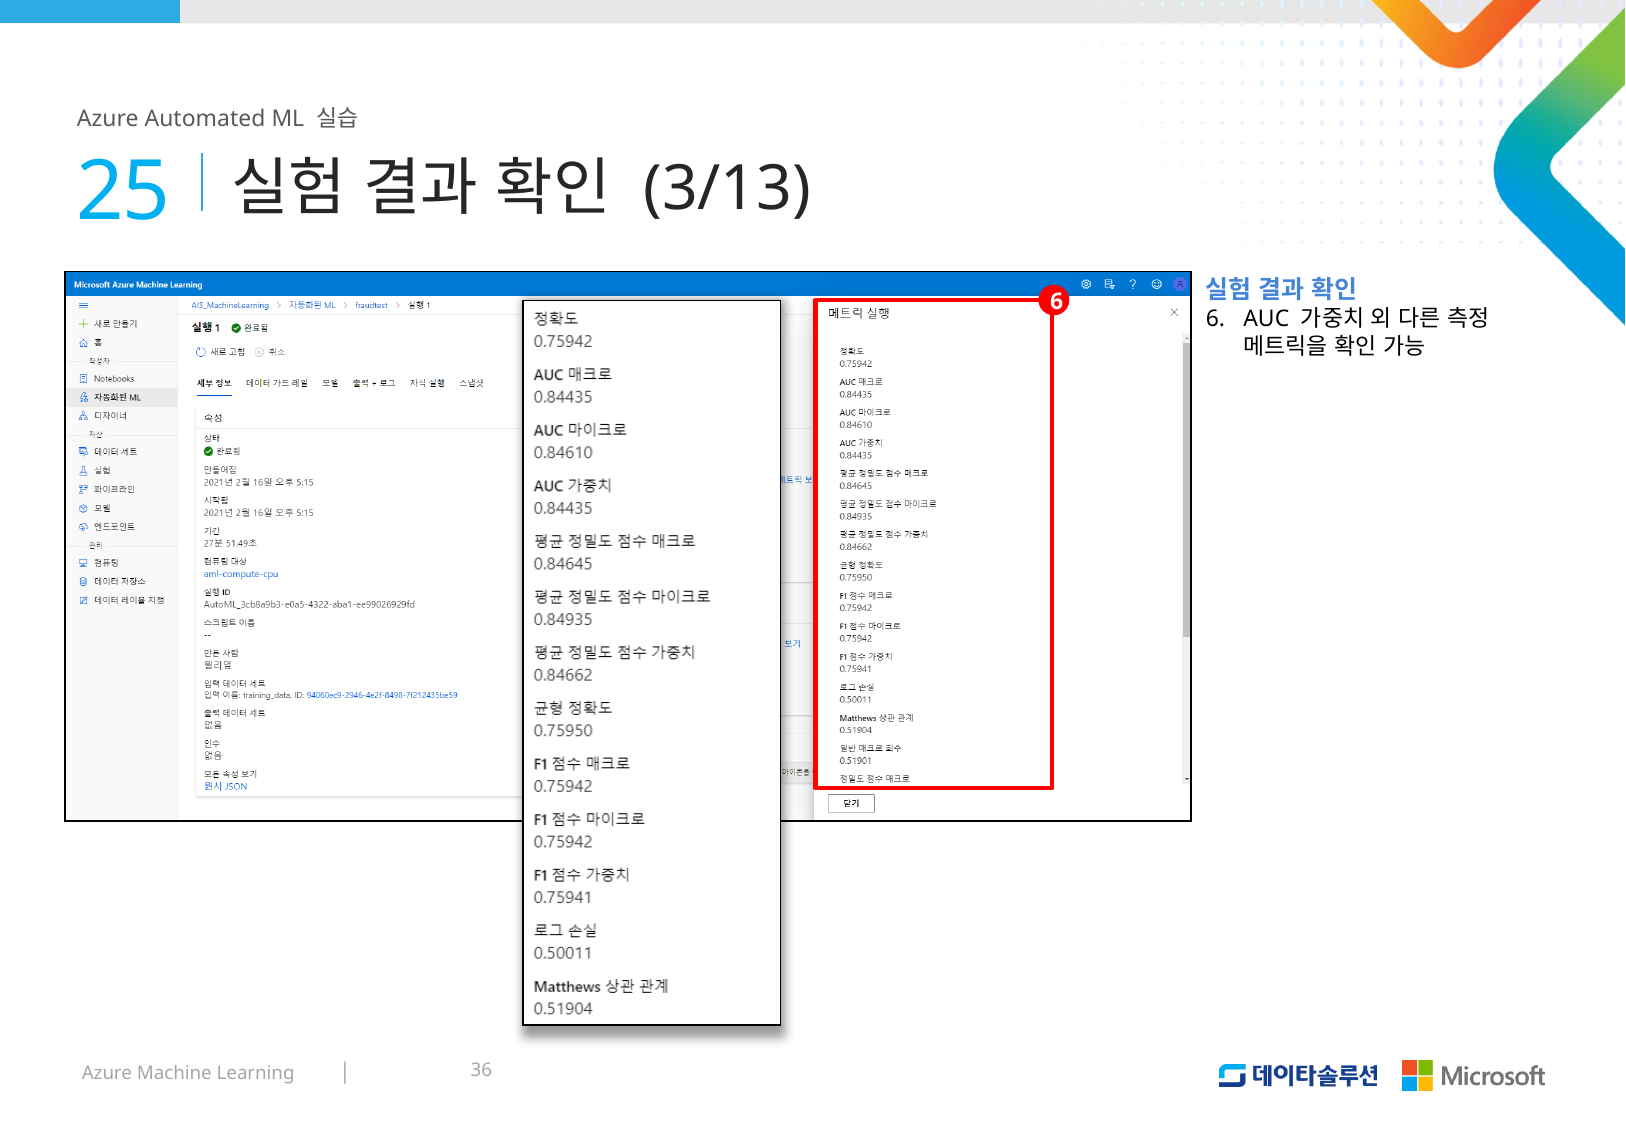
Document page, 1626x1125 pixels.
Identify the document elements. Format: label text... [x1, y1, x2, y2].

list Azure Automated ML 실습 [62, 103, 1342, 132]
slide_number 36 [466, 1058, 496, 1082]
list 실험 결과 확인 (3/13) [216, 146, 1496, 223]
picture [1219, 1064, 1377, 1087]
picture [1176, 0, 1625, 247]
picture [1402, 1060, 1545, 1091]
picture [1192, 288, 1625, 387]
picture [65, 189, 1564, 1025]
text_box 실험 결과 확인 AUC 가중치 외 다른 측정 메트릭을 확인 가능 [1191, 266, 1586, 367]
list 25 [62, 148, 209, 224]
